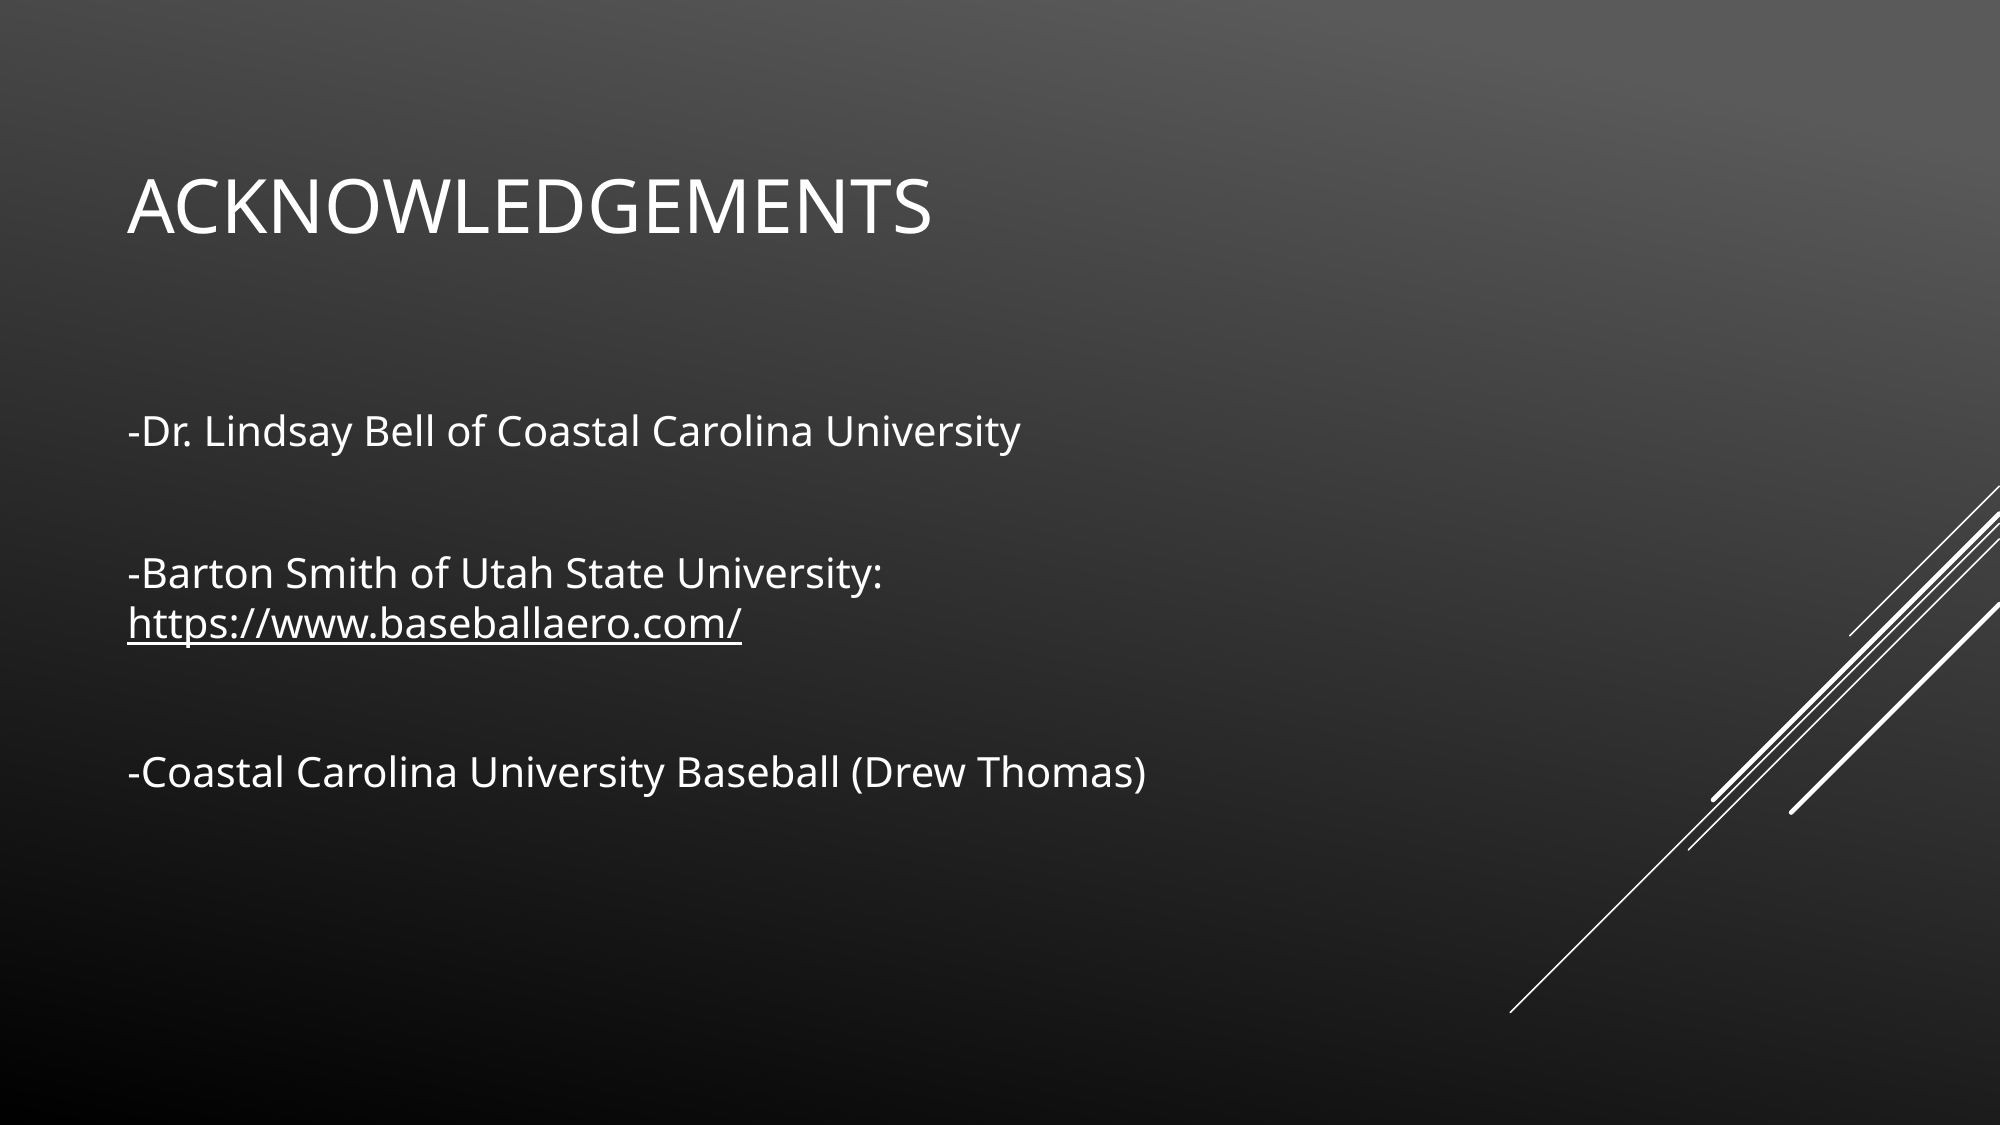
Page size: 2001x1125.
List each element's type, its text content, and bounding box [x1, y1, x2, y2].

title Acknowledgements [112, 79, 1513, 327]
list -Dr. Lindsay Bell of Coastal Carolina University -Barton Smith of Utah State University: https://www.baseballaero.com/ -Coastal Carolina University Baseball (Drew Thomas) [112, 339, 1513, 933]
